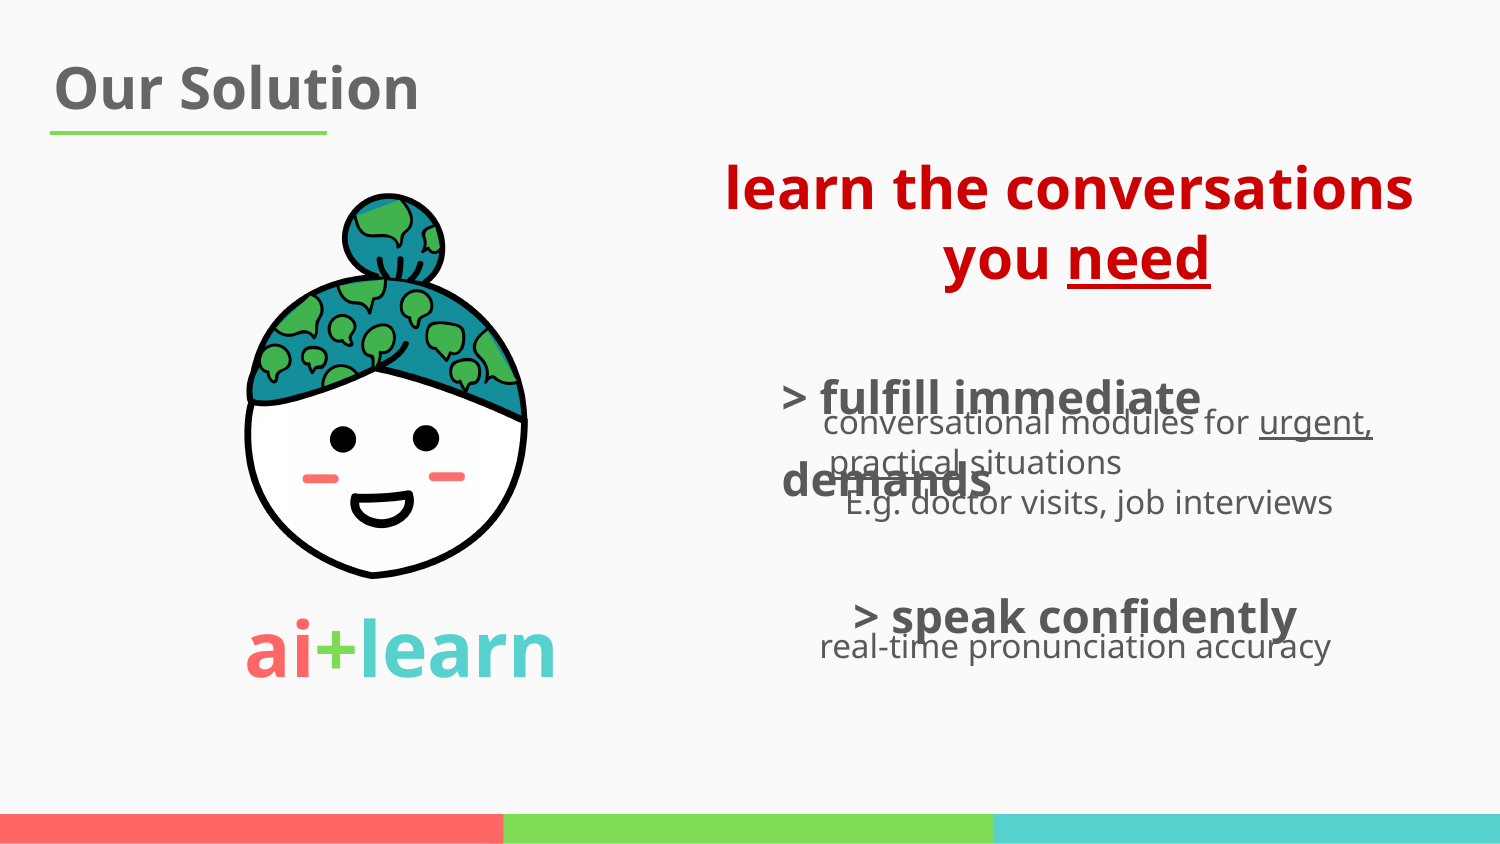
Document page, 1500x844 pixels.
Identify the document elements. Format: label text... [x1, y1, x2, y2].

title ai+learn [229, 585, 642, 736]
title learn the conversations you need [692, 136, 1463, 331]
title conversational modules for urgent, practical situations E.g. doctor visits, job interviews [791, 386, 1406, 492]
title > speak confidently [838, 545, 1382, 651]
title > fulfill immediate demands [766, 325, 1438, 432]
title real-time pronunciation accuracy [782, 610, 1369, 716]
title Our Solution [38, 36, 1437, 131]
picture [201, 174, 570, 599]
